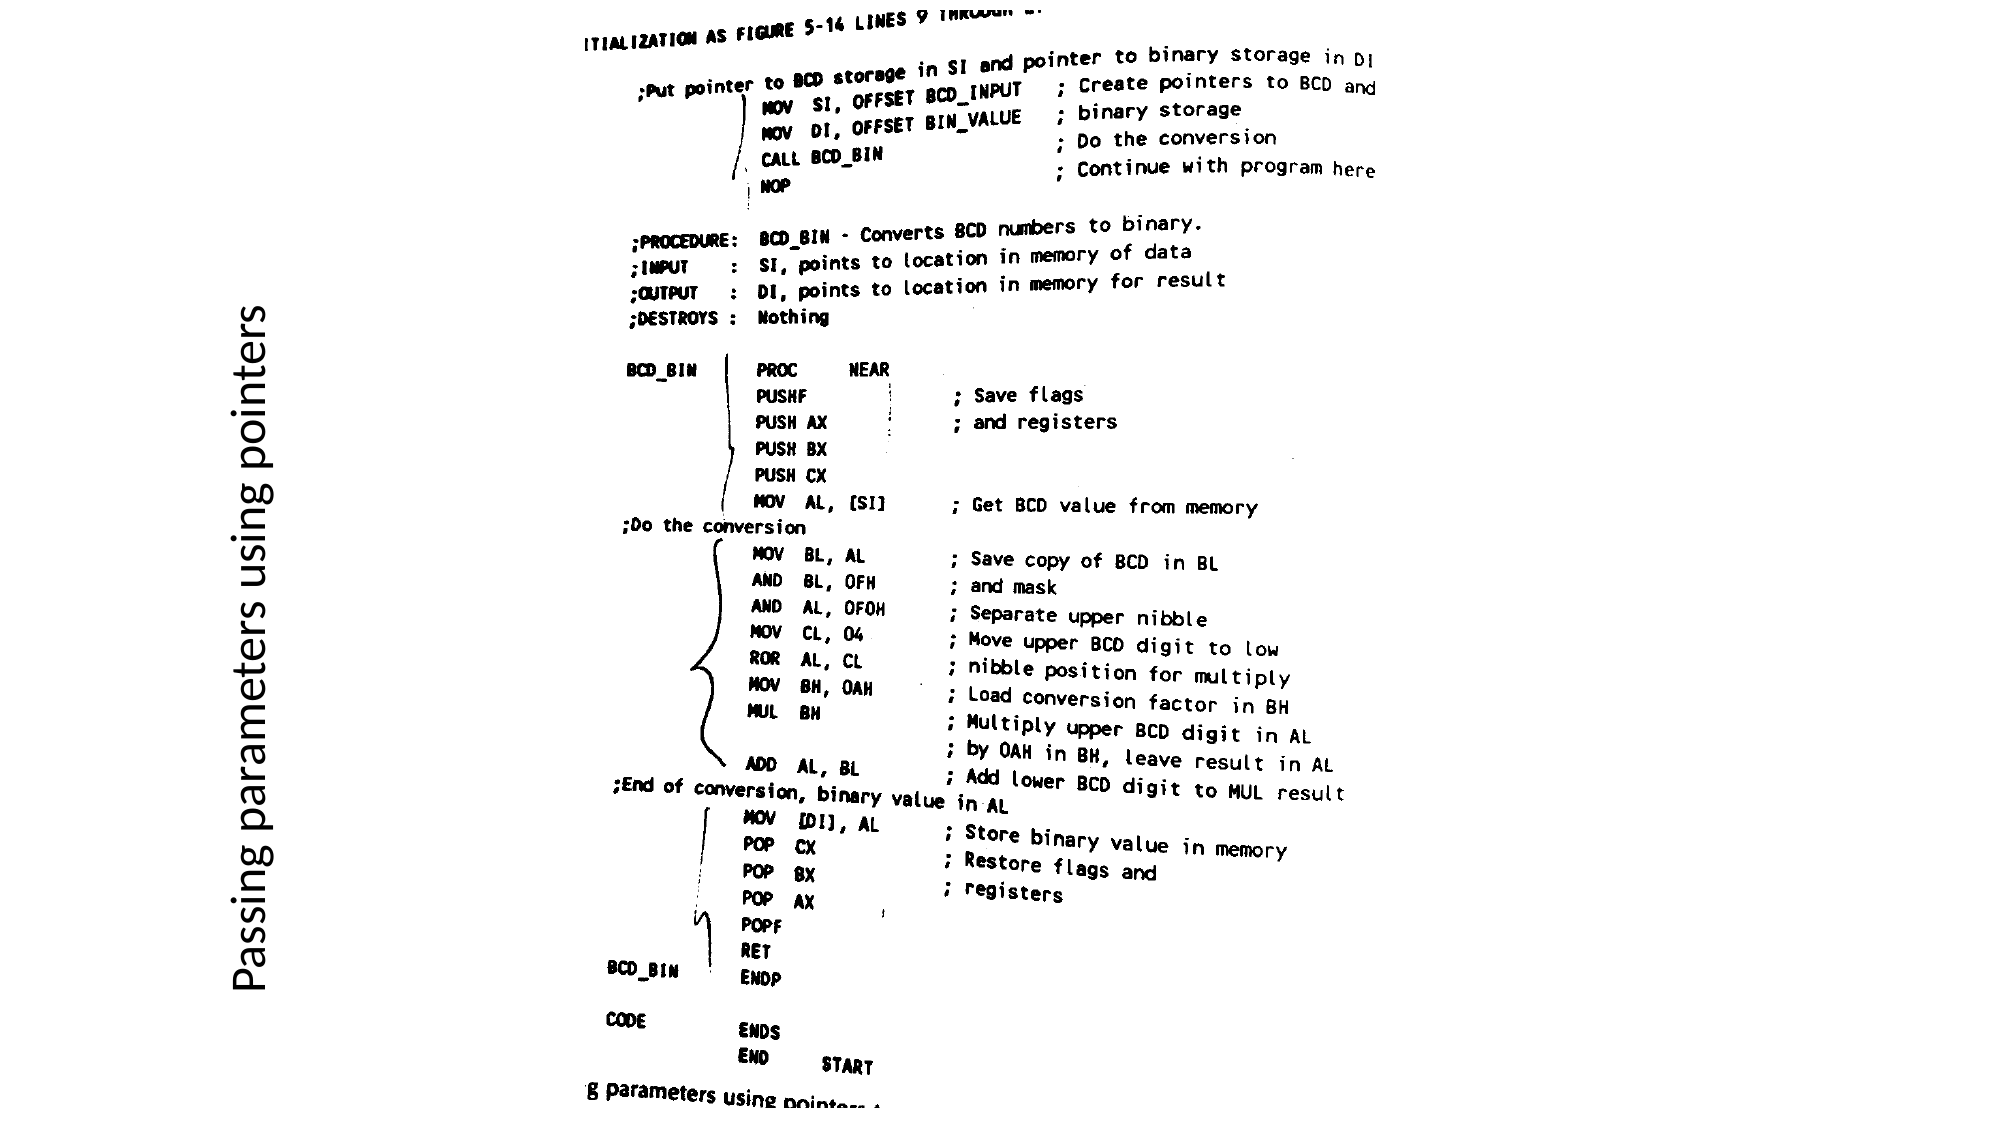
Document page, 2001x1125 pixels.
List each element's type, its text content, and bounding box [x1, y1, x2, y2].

title Passing parameters using pointers [165, 62, 325, 1083]
picture [585, 10, 1410, 1108]
